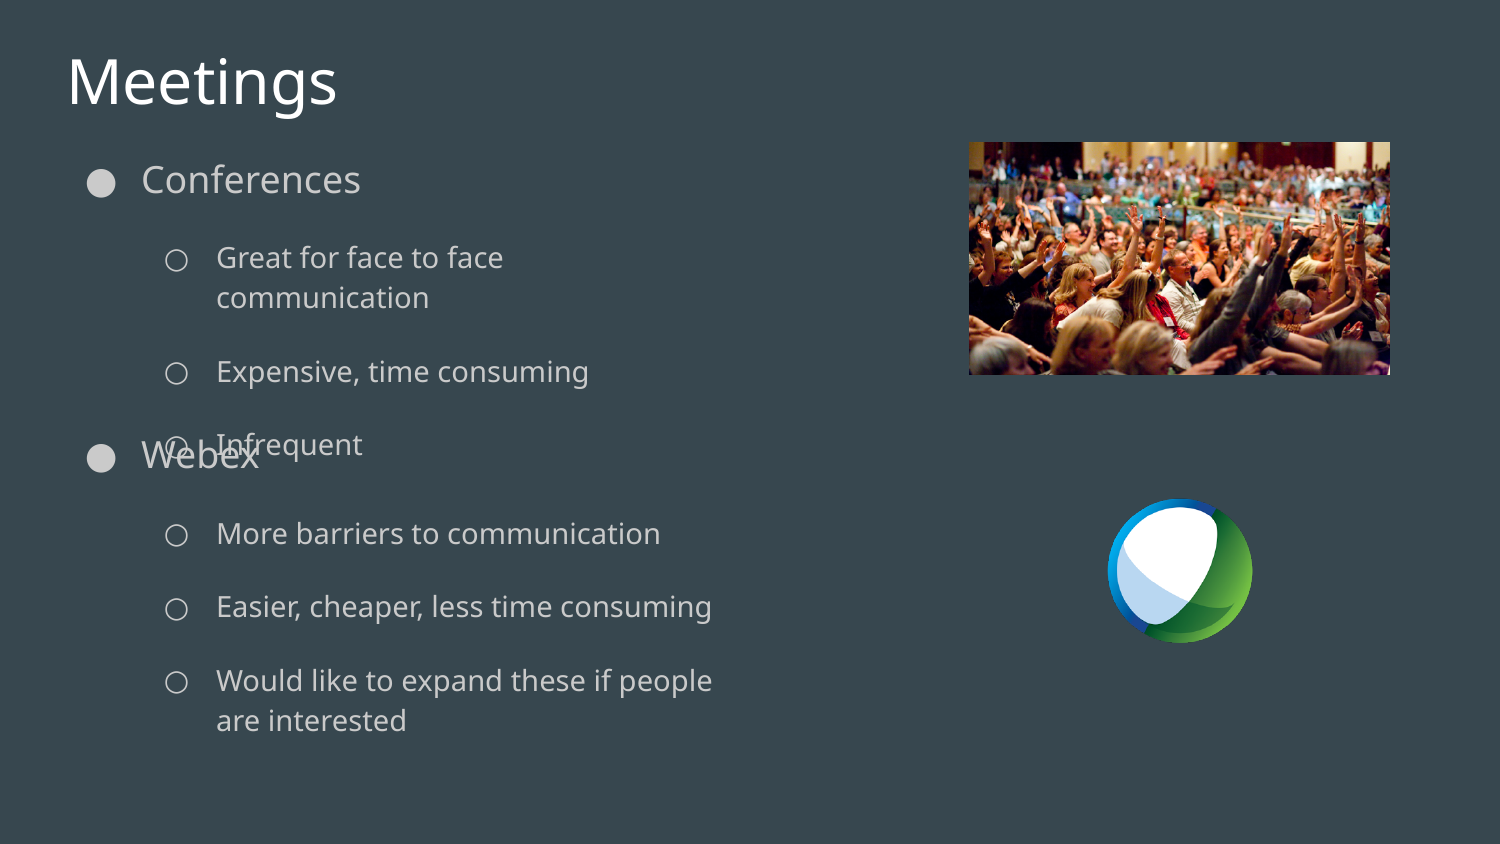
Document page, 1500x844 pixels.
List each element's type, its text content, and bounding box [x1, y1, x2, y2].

picture [1081, 471, 1279, 670]
list Webex More barriers to communication Easier, cheaper, less time consuming Would like to expand these if people are interested [51, 409, 729, 732]
list Conferences Great for face to face communication Expensive, time consuming Infrequent [51, 134, 729, 367]
title Meetings [51, 27, 1449, 122]
picture [969, 141, 1391, 375]
